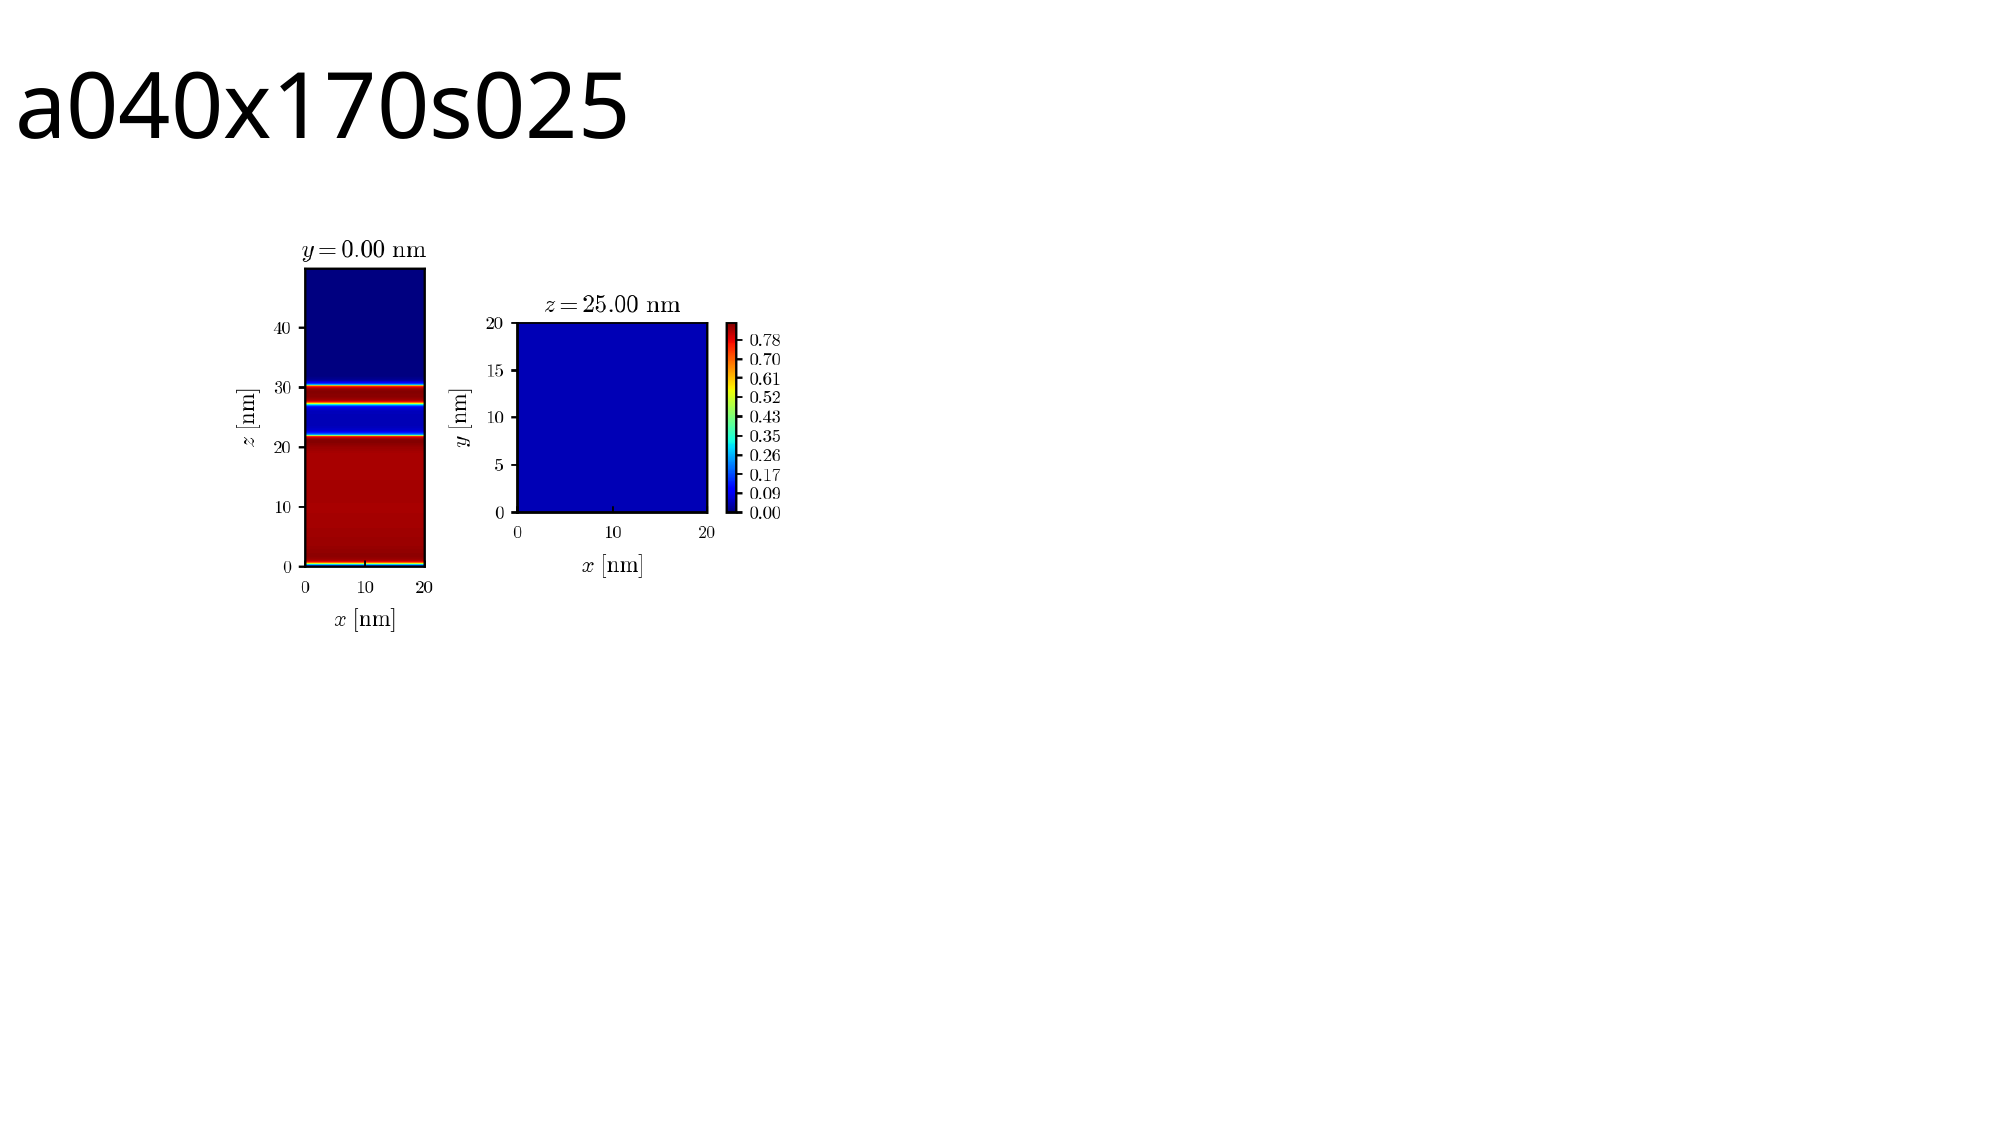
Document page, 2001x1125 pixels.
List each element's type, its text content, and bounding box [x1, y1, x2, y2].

picture [227, 230, 788, 641]
title a040x170s025 [0, 0, 1725, 218]
